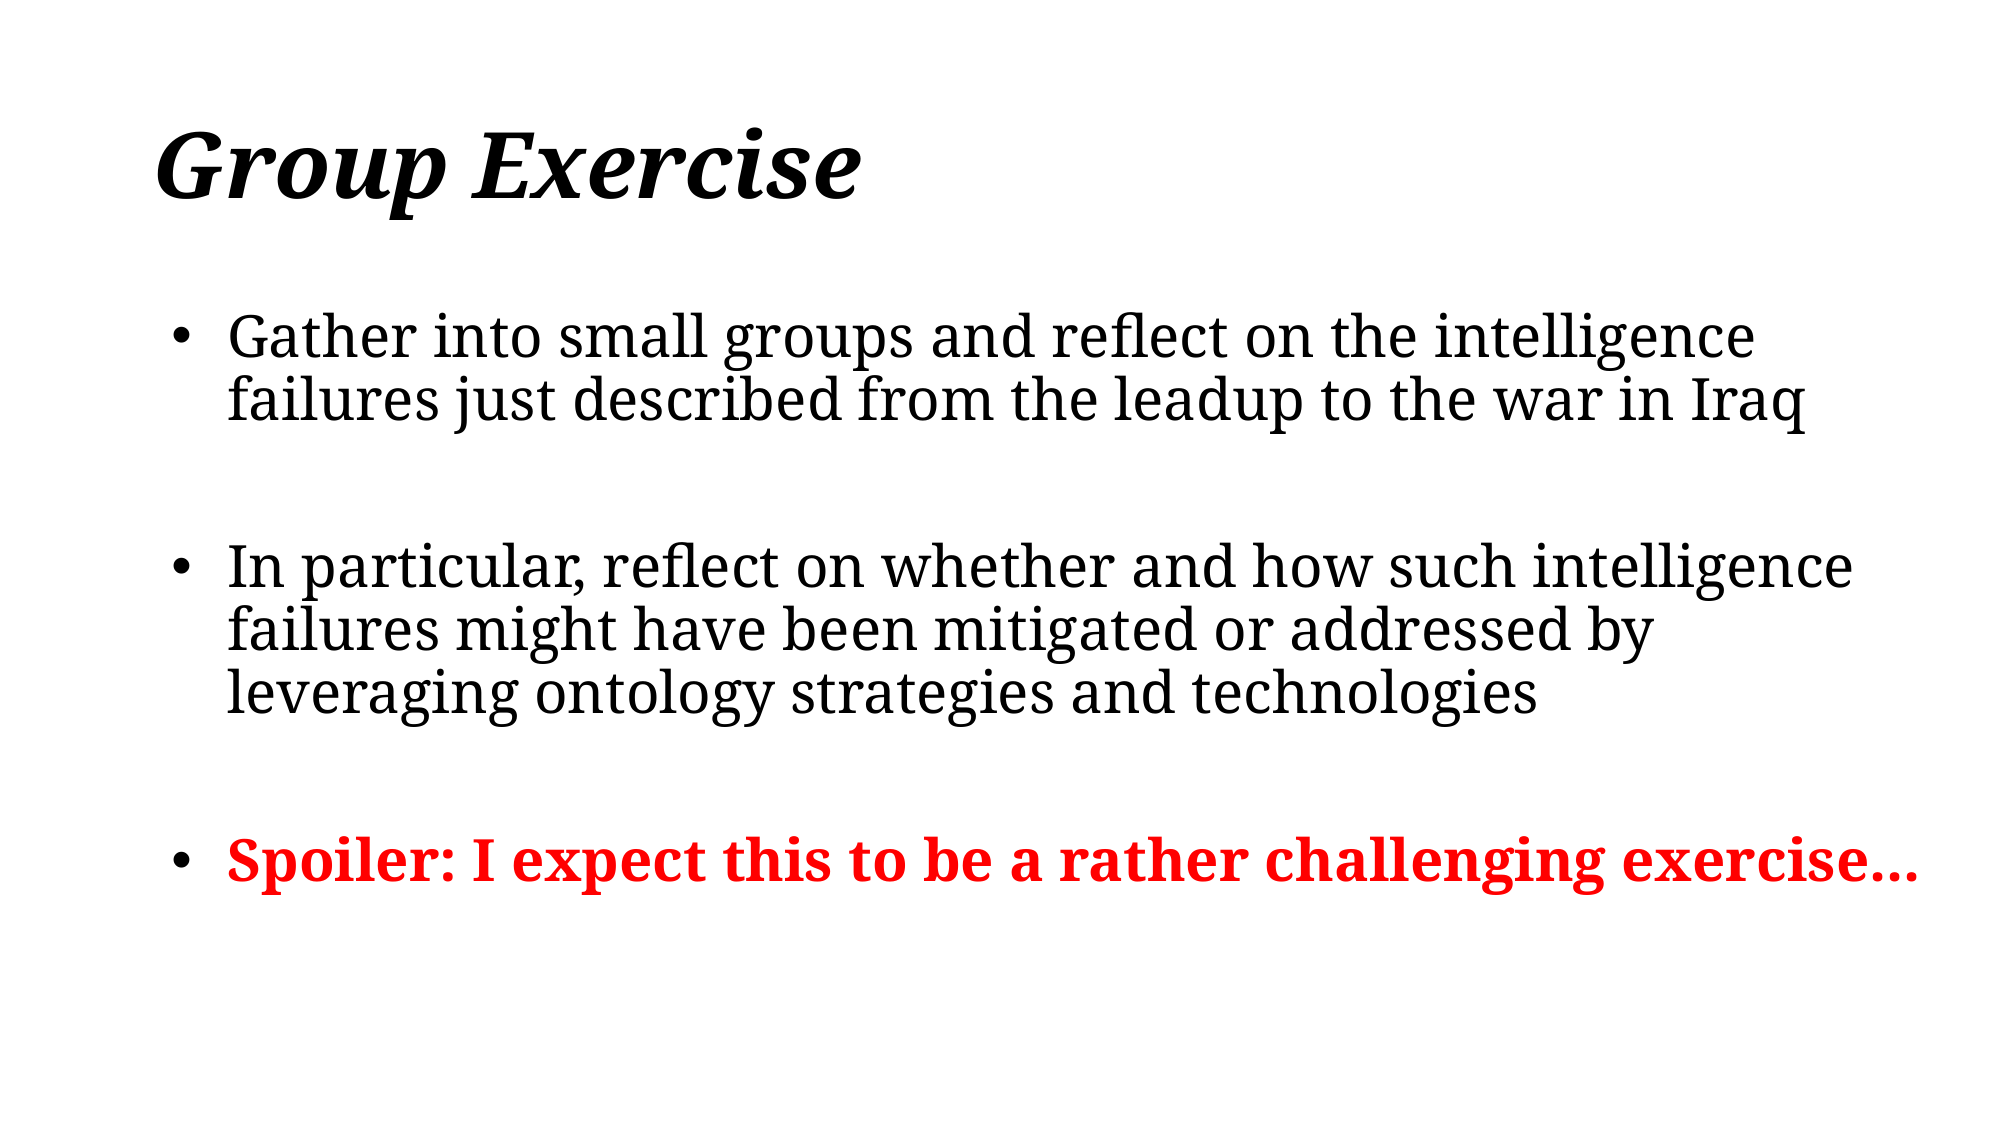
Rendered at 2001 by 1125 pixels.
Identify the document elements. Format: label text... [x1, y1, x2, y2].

list Gather into small groups and reflect on the intelligence failures just described from the leadup to the war in Iraq In particular, reflect on whether and how such intelligence failures might have been mitigated or addressed by leveraging ontology strategies and technologies Spoiler: I expect this to be a rather challenging exercise... [137, 299, 1941, 1125]
title Group Exercise [137, 59, 1863, 278]
